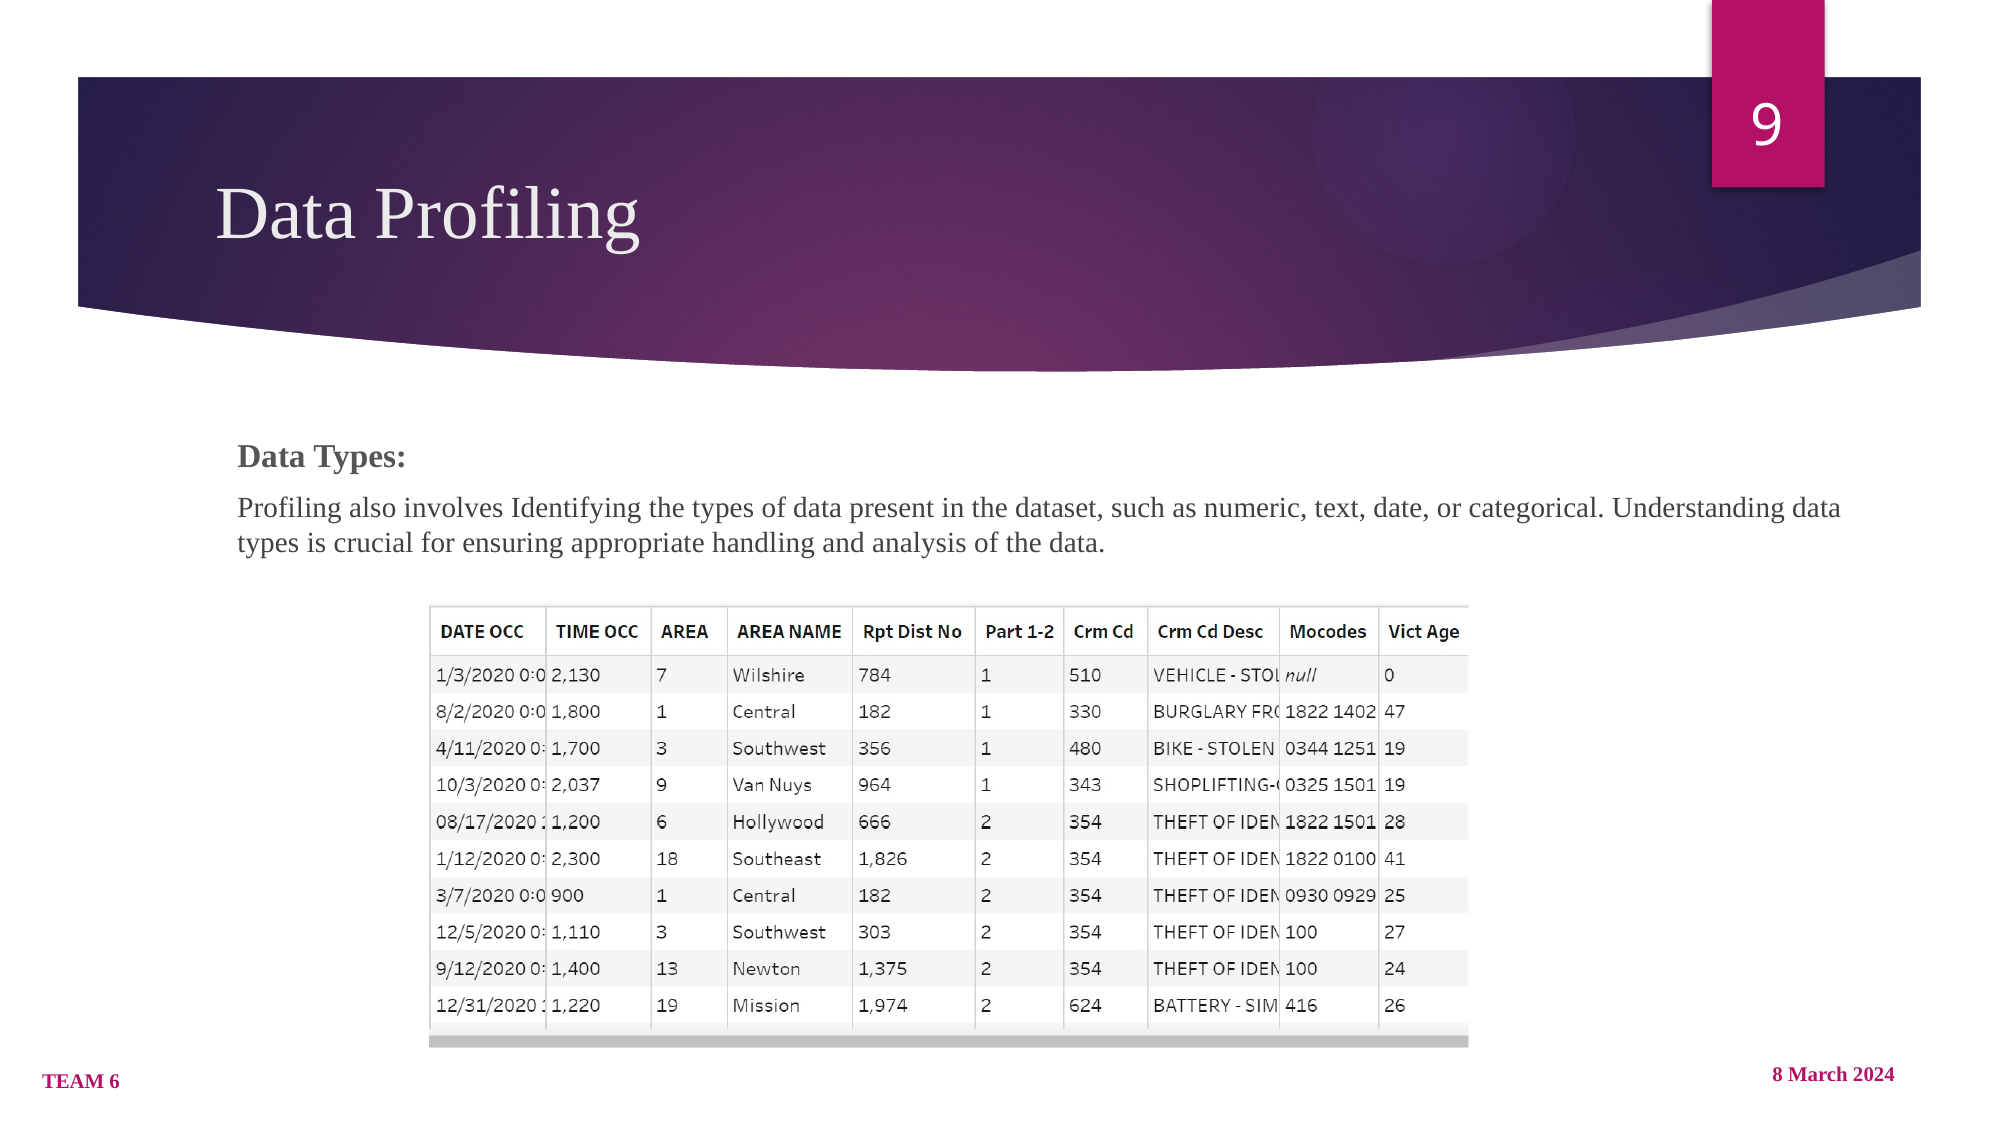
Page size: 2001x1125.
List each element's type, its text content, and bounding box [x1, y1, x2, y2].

list [189, 427, 1638, 988]
slide_number 9 [1698, 48, 1836, 175]
title Data Profiling [200, 145, 1638, 262]
text_box TEAM 6 [27, 1055, 661, 1106]
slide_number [1747, 1048, 1911, 1099]
text_box Data Types: Profiling also involves Identifying the types of data present in the dataset, such as numeric, text, date, or categorical. Understanding data types is crucial for ensuring appropriate handling and analysis of the data. [222, 427, 1867, 585]
picture [429, 603, 1470, 1048]
